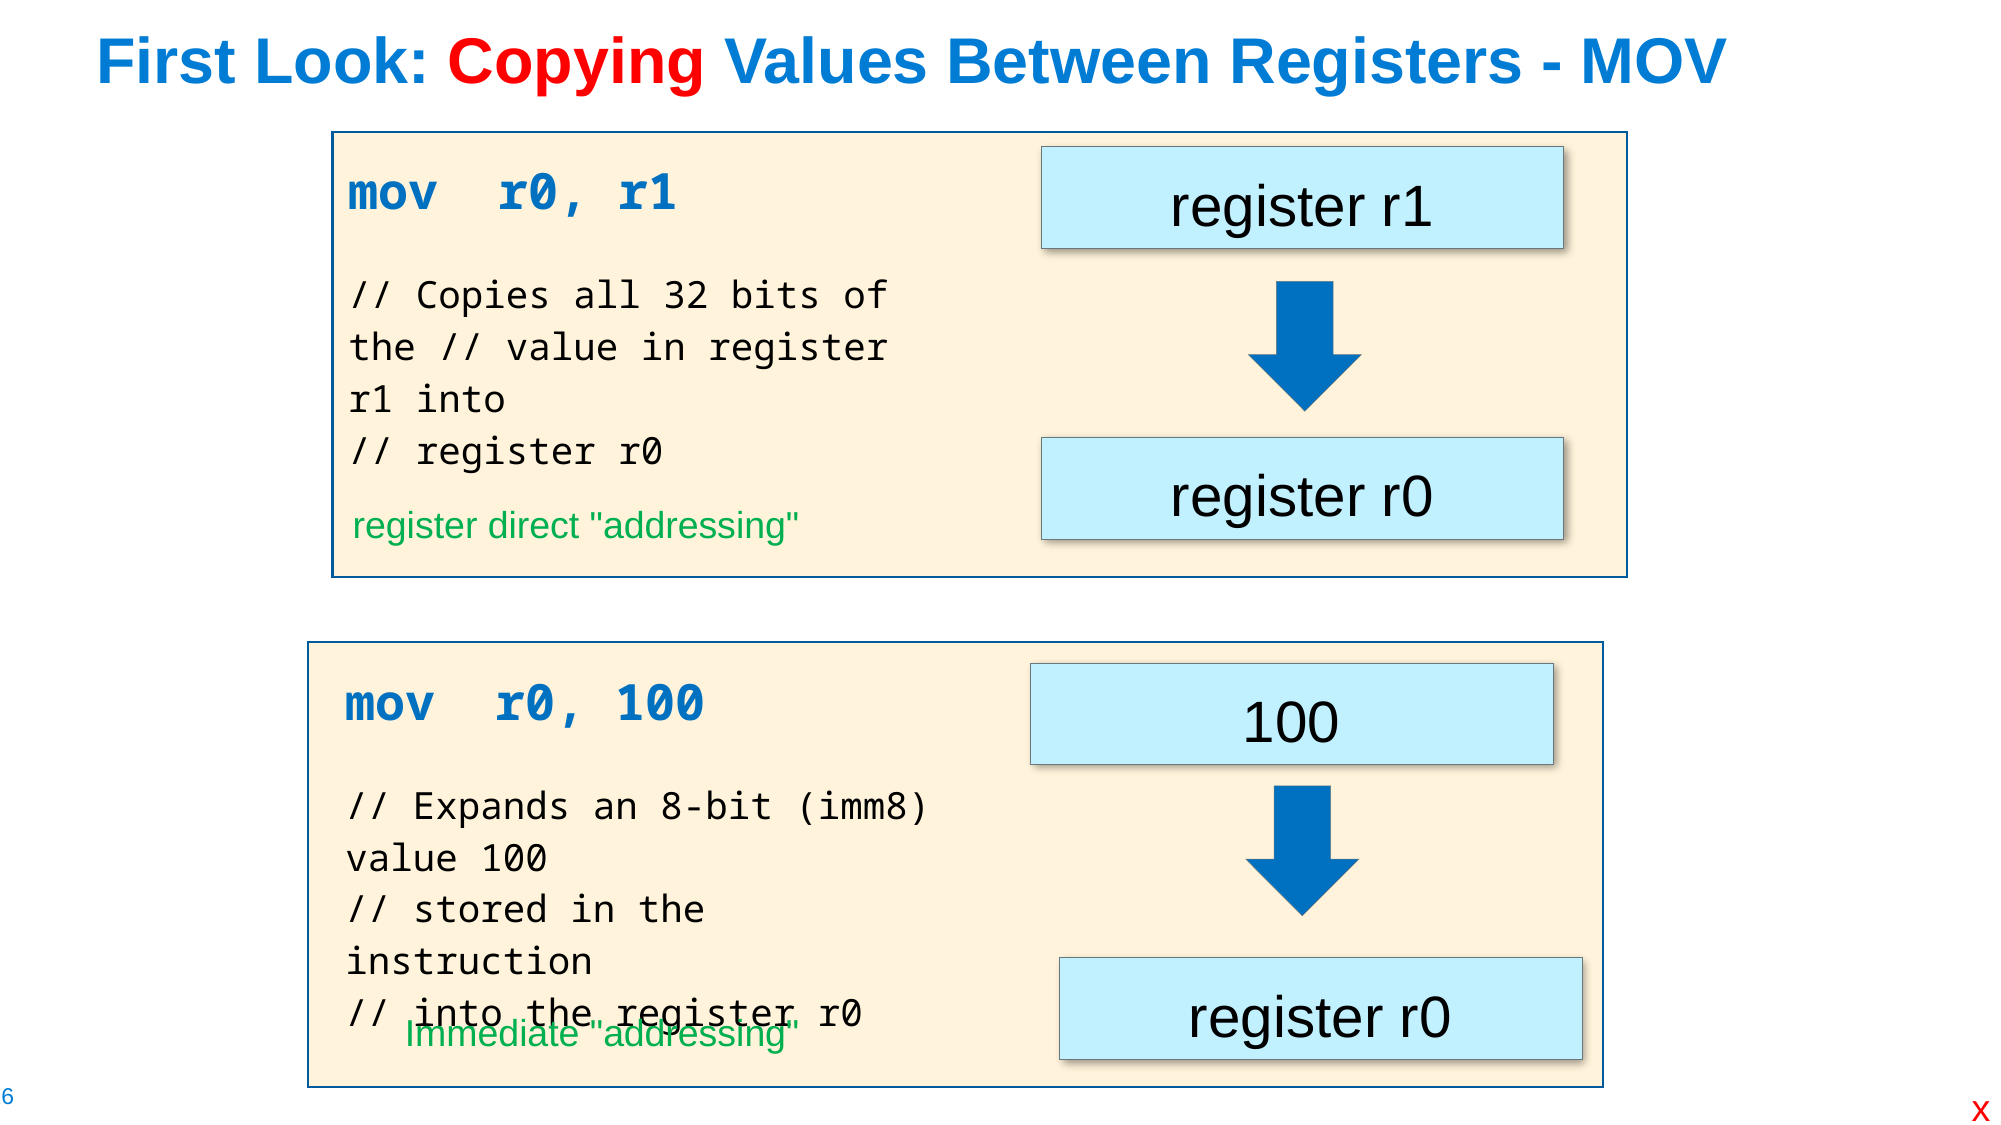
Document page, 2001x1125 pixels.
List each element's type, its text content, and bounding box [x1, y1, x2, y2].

text_box register direct "addressing" [337, 493, 815, 554]
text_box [308, 642, 1604, 1088]
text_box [1041, 146, 1564, 539]
text_box x [1956, 1076, 2000, 1125]
text_box mov r0, r1 // Copies all 32 bits of the // value in register r1 into // register r0 [333, 152, 959, 525]
title First Look: Copying Values Between Registers - MOV [81, 13, 1807, 105]
text_box [331, 131, 1628, 578]
